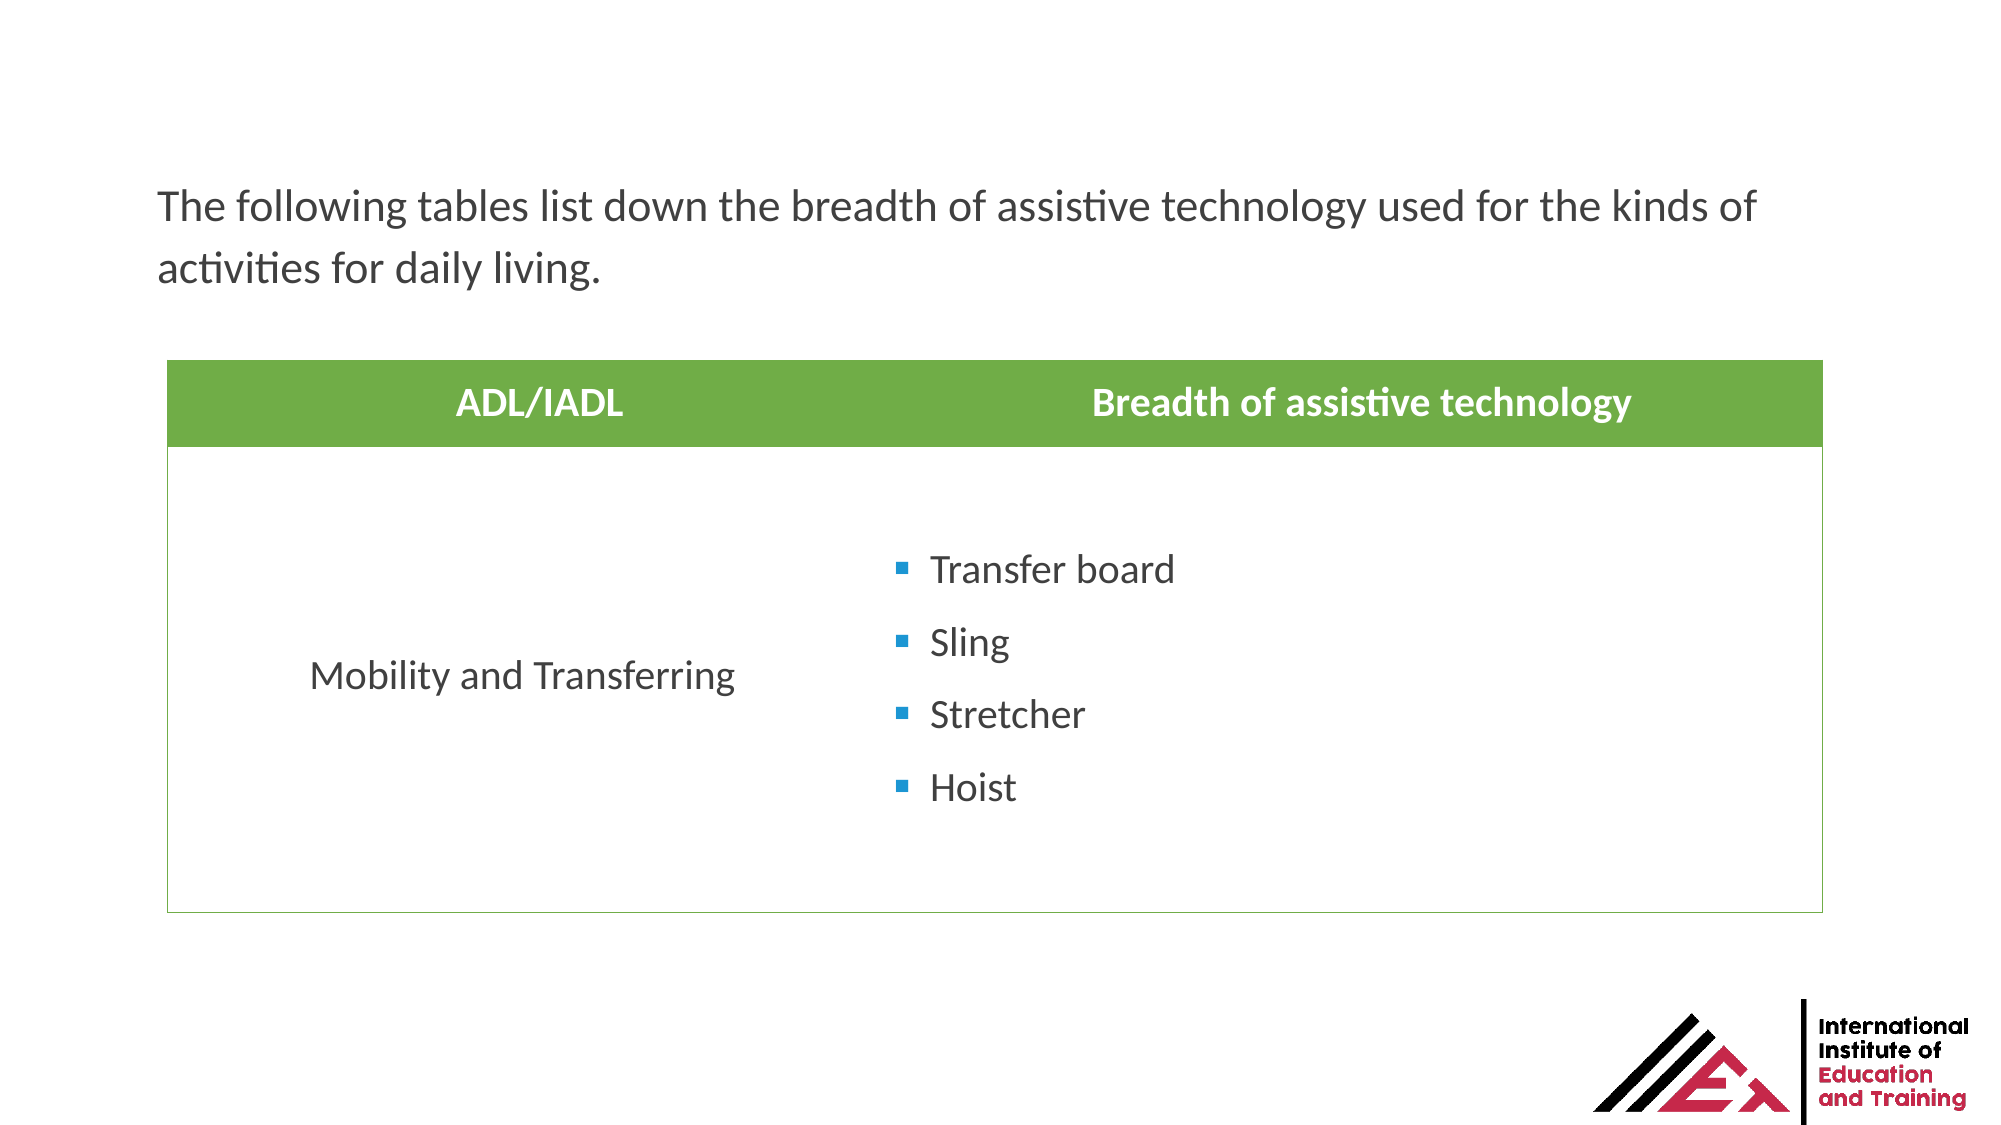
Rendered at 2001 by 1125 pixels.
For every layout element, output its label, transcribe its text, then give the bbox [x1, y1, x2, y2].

picture [1593, 999, 1968, 1125]
table_cell Mobility and Transferring [168, 447, 878, 912]
list The following tables list down the breadth of assistive technology used for the kinds of activities for daily living. [142, 160, 1797, 874]
table_header Breadth of assistive technology [878, 361, 1822, 446]
table_cell Transfer board Sling Stretcher Hoist [878, 447, 1822, 912]
table_header ADL/IADL [168, 361, 878, 446]
